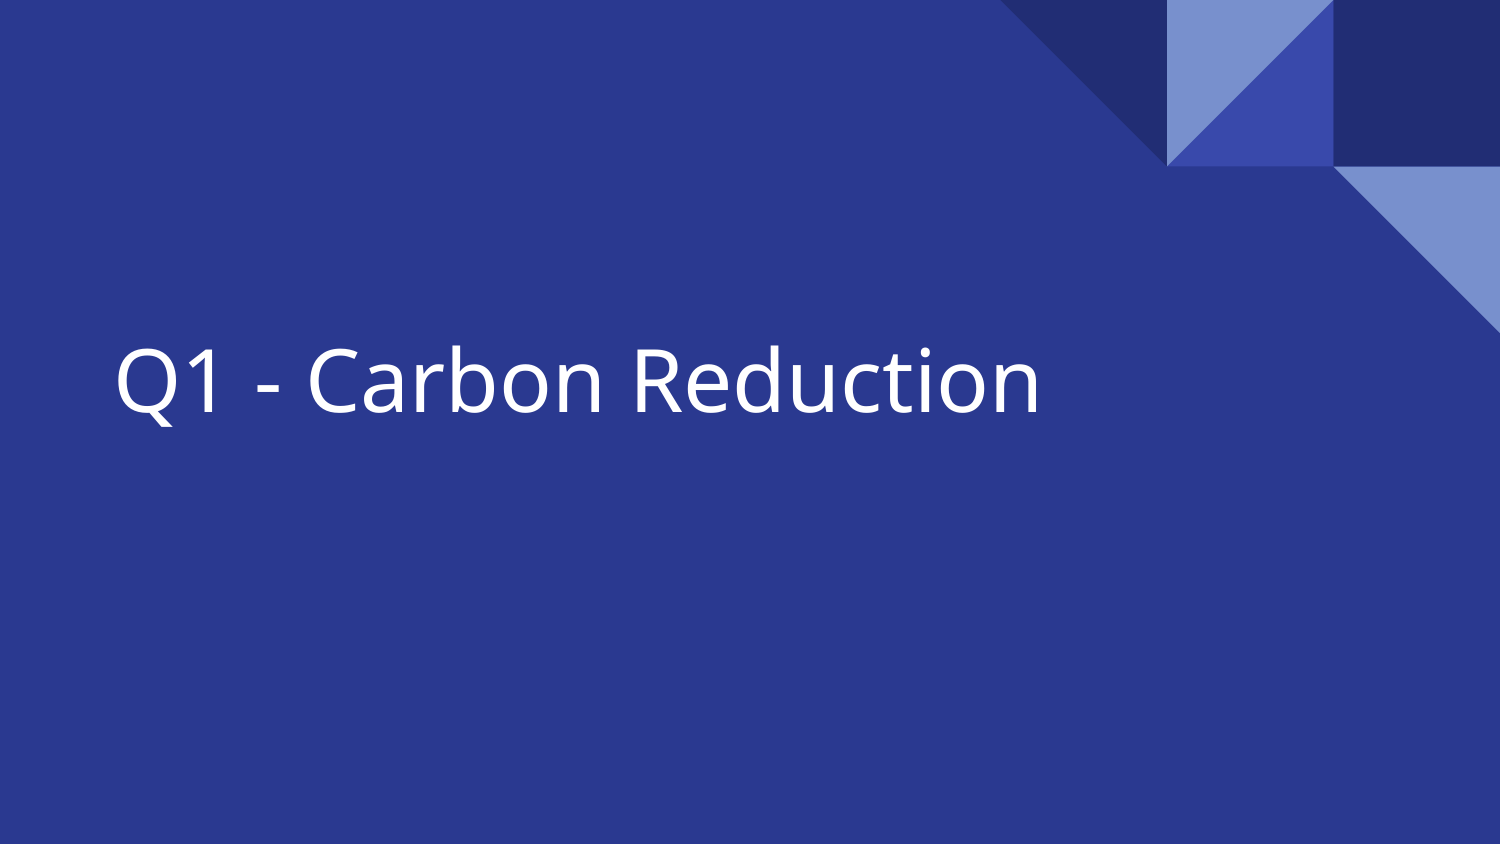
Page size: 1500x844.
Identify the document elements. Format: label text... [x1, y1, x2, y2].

title Q1 - Carbon Reduction [98, 308, 1447, 447]
